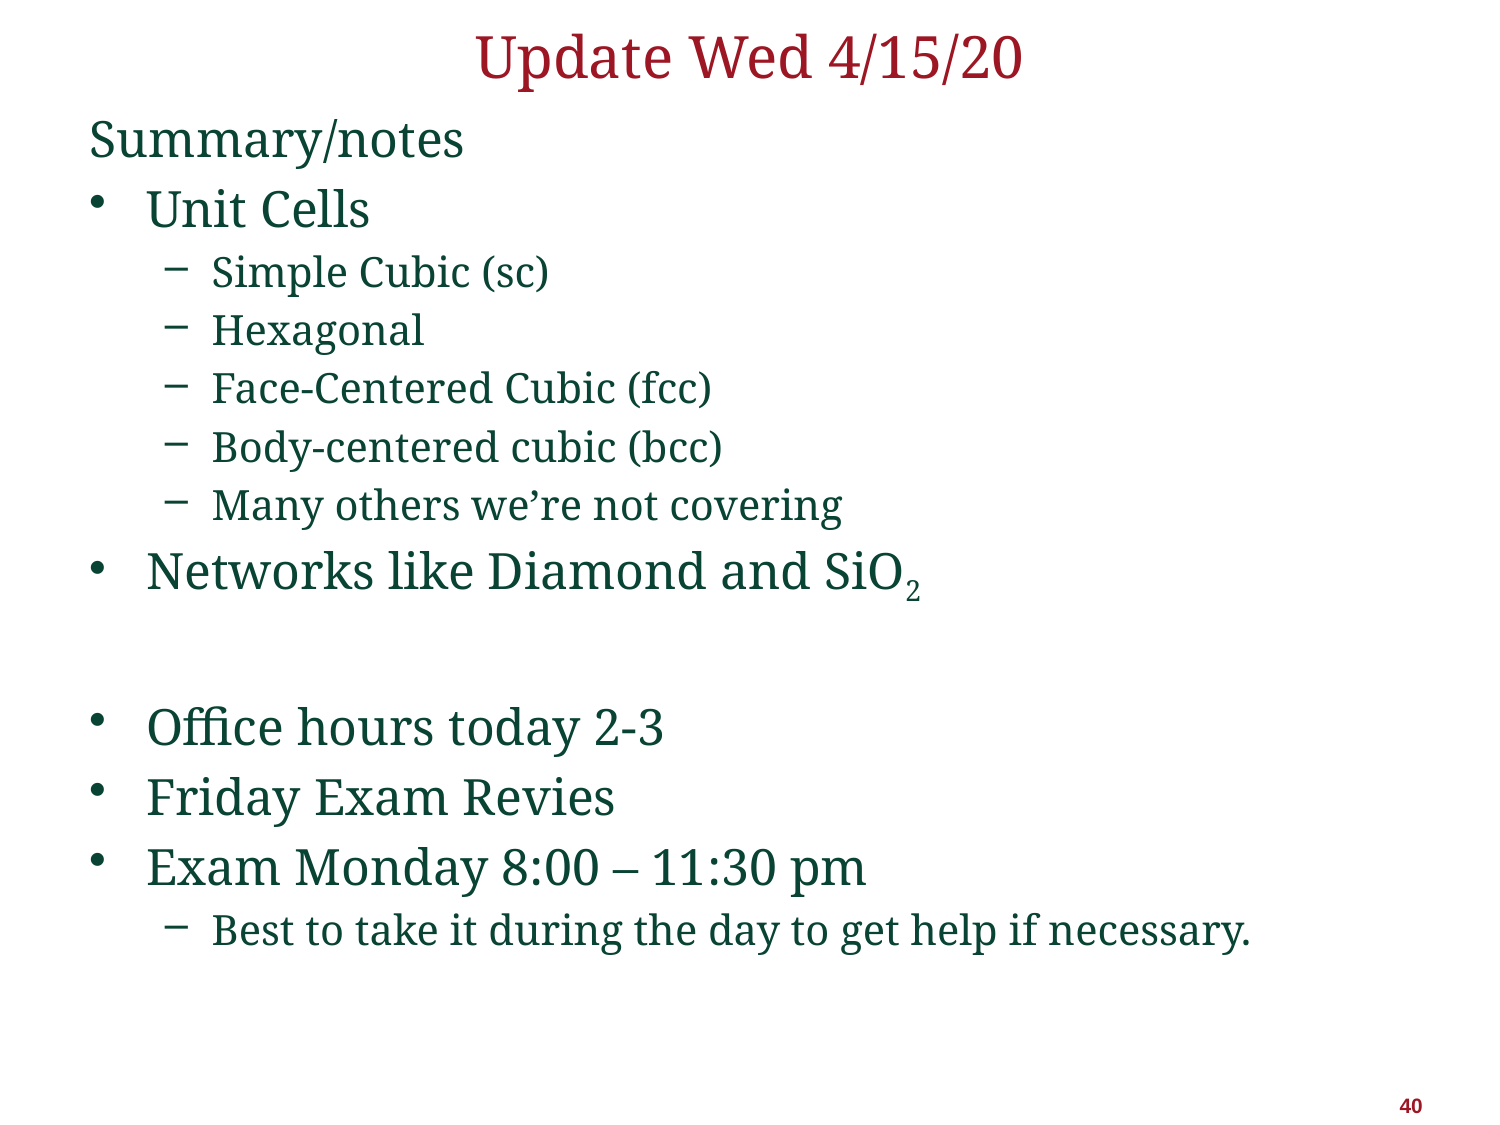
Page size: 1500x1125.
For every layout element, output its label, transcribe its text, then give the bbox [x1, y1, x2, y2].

slide_number 40 [1074, 1062, 1438, 1125]
title Update Wed 4/15/20 [31, 12, 1469, 338]
list Summary/notes Unit Cells Simple Cubic (sc) Hexagonal Face-Centered Cubic (fcc) Body-centered cubic (bcc) Many others we’re not covering Networks like Diamond and SiO2 Office hours today 2-3 Friday Exam Revies Exam Monday 8:00 – 11:30 pm Best to take it during the day to get help if necessary. [75, 99, 1425, 1063]
